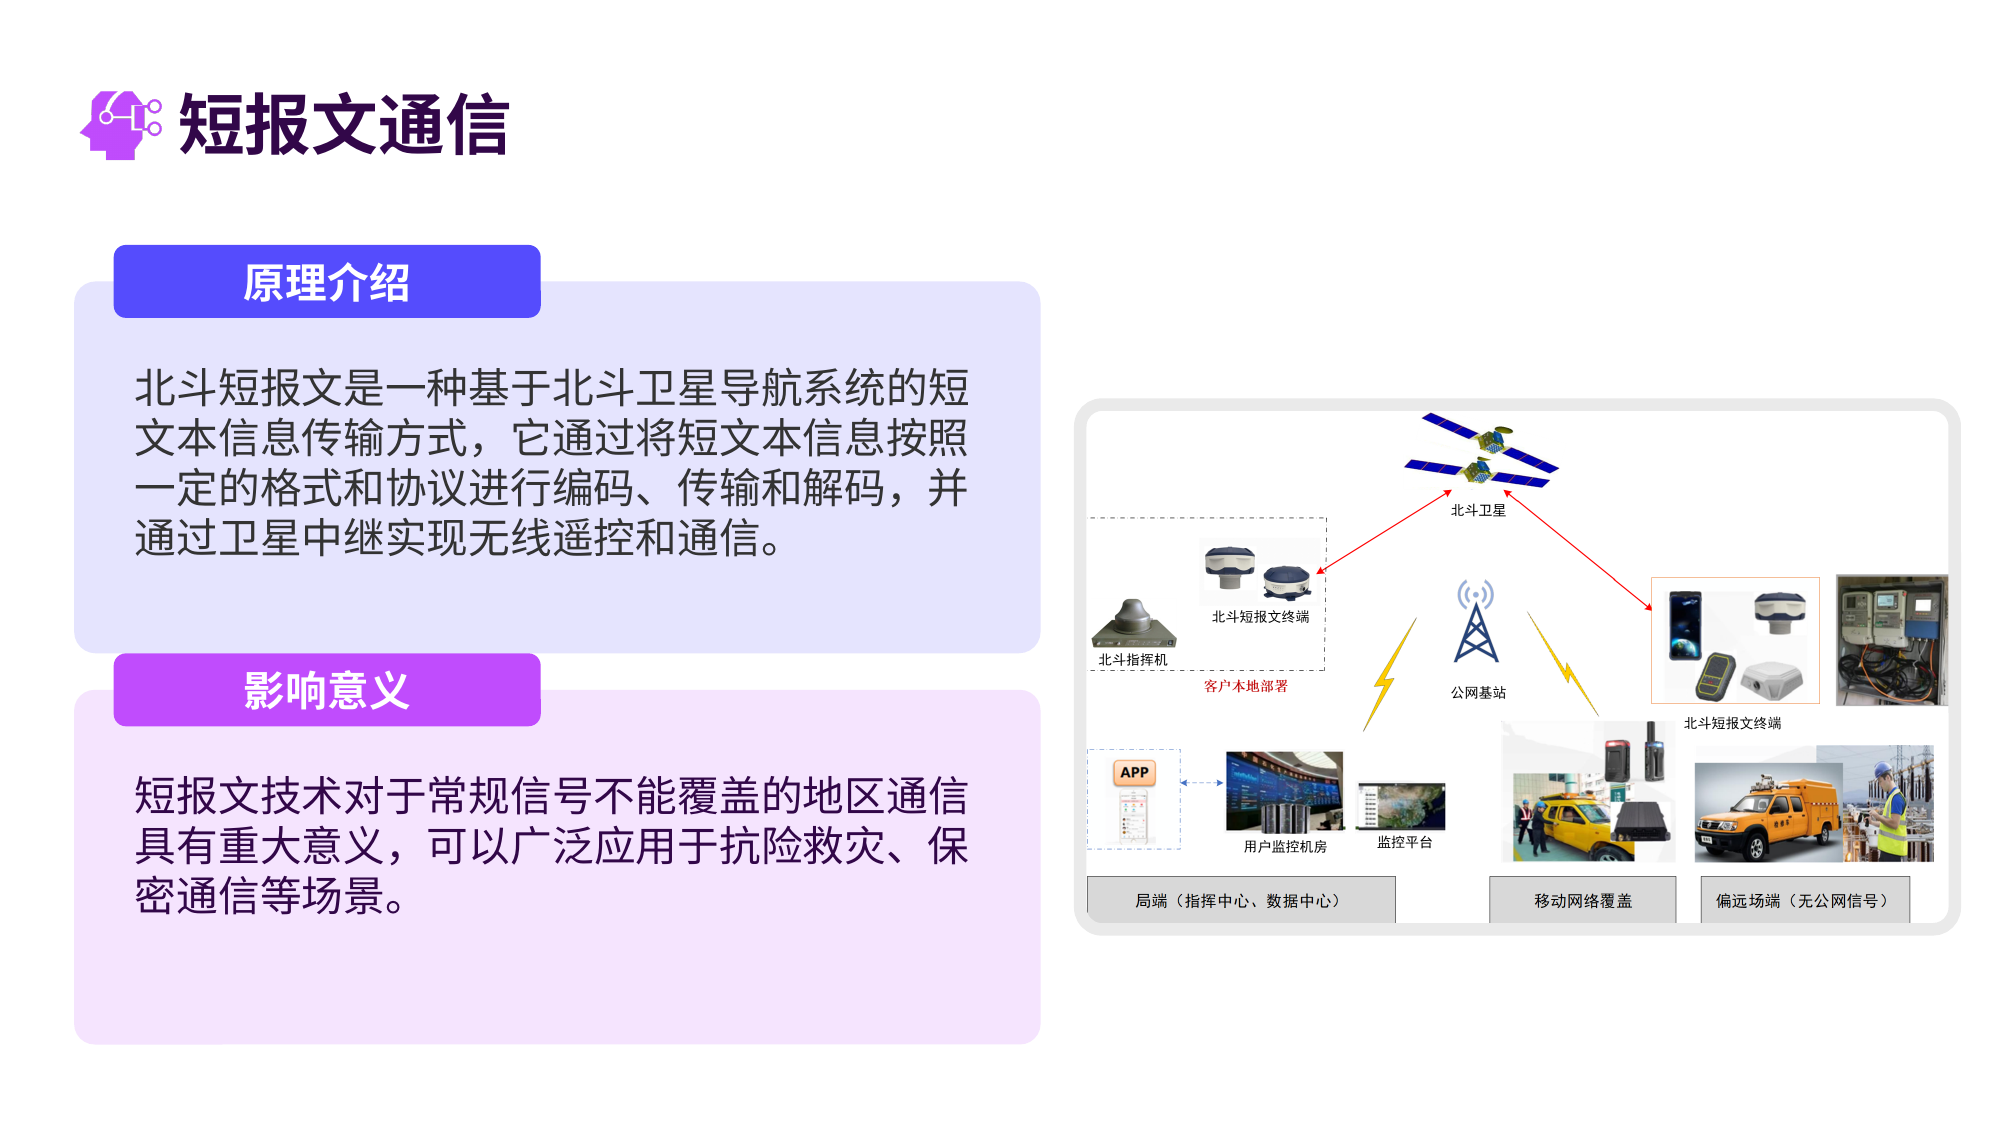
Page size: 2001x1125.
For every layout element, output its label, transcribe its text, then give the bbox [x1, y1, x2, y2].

text_box 原理介绍 [112, 243, 542, 319]
text_box 影响意义 [112, 655, 542, 728]
picture [71, 77, 169, 174]
text_box 北斗短报文是一种基于北斗卫星导航系统的短文本信息传输方式，它通过将短文本信息按照一定的格式和协议进行编码、传输和解码，并通过卫星中继实现无线遥控和通信。 [120, 354, 986, 570]
picture [1080, 404, 1955, 930]
text_box 短报文技术对于常规信号不能覆盖的地区通信具有重大意义，可以广泛应用于抗险救灾、保密通信等场景。 [120, 762, 986, 928]
text_box [73, 280, 1042, 655]
text_box [73, 688, 1042, 1046]
text_box 短报文通信 [163, 55, 2000, 174]
